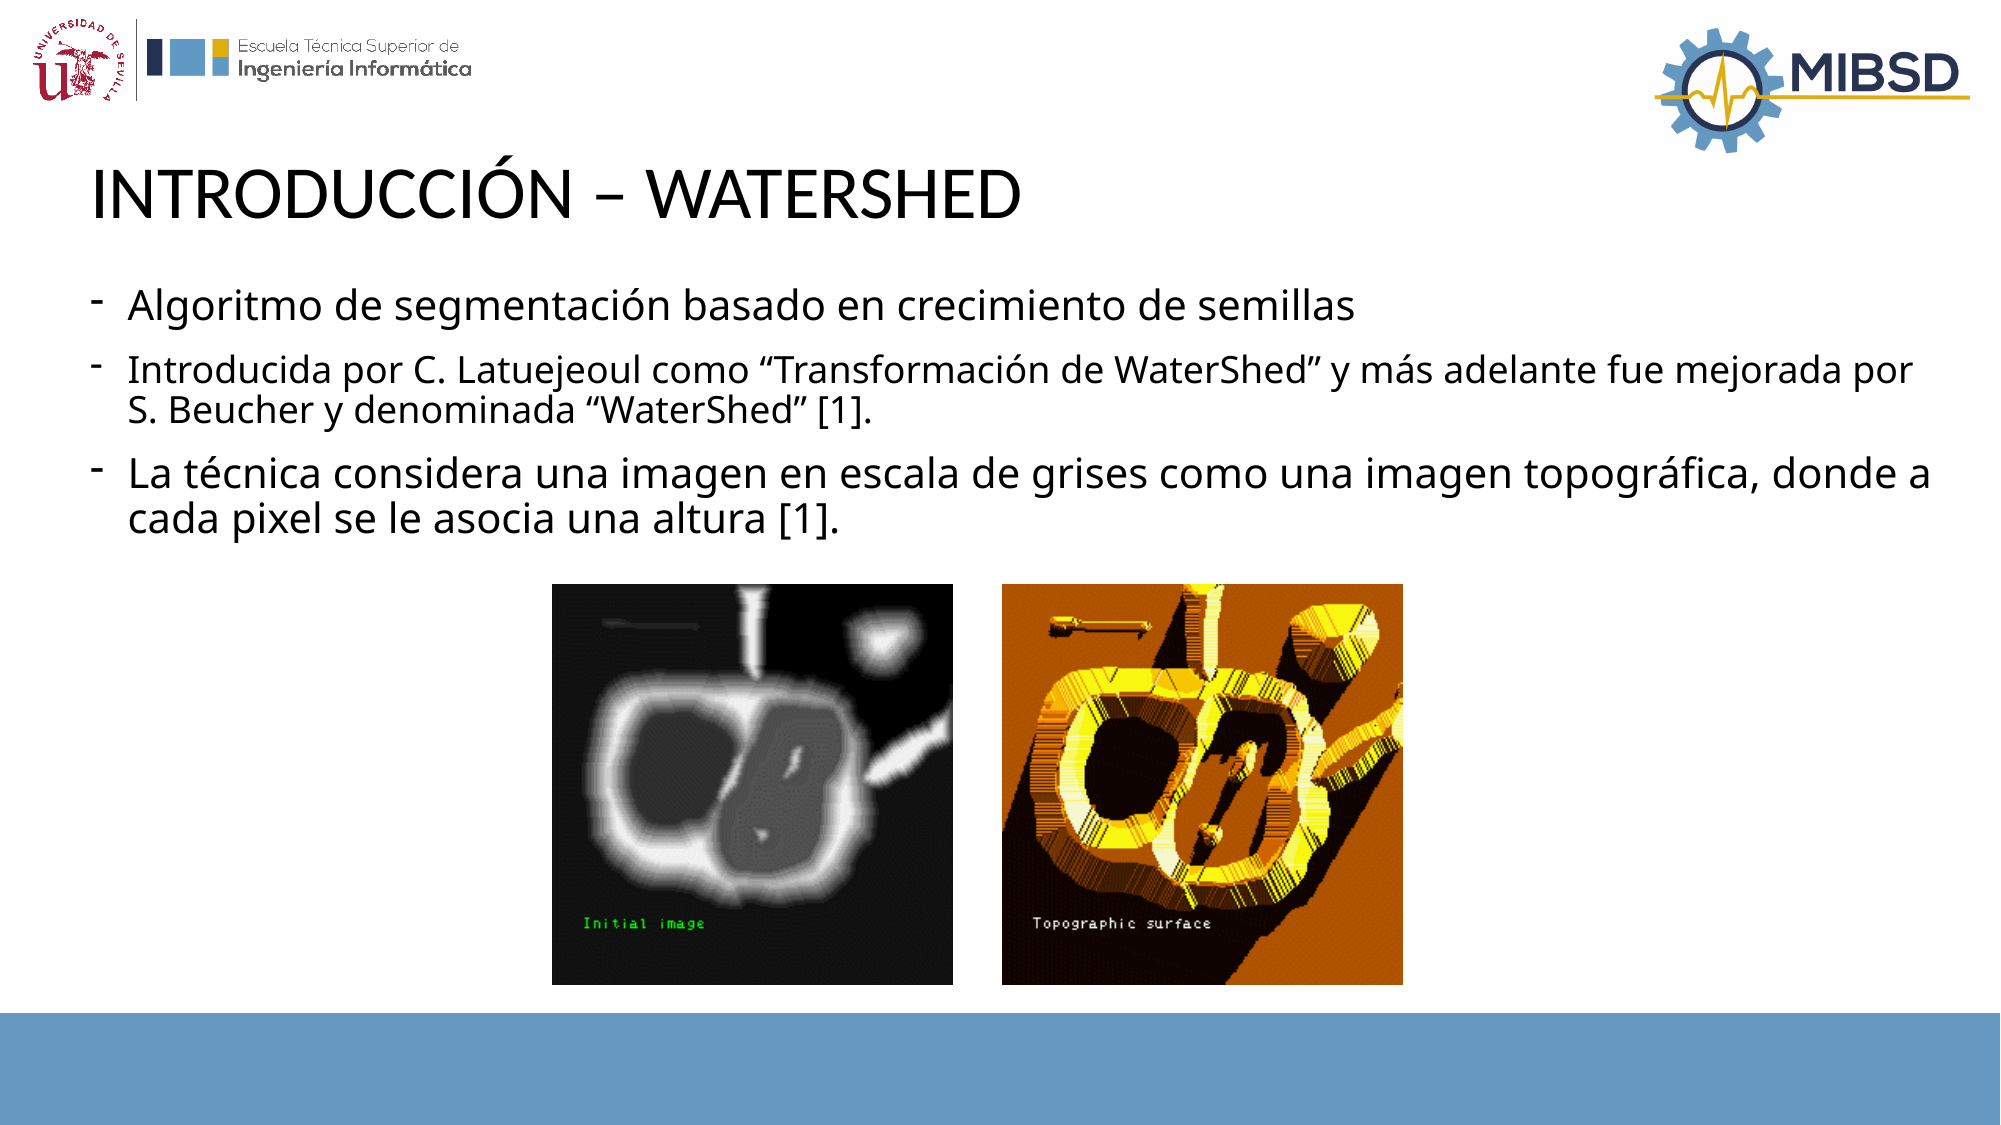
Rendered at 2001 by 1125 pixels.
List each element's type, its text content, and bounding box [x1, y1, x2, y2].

picture [1002, 584, 1403, 985]
picture [33, 19, 471, 101]
picture [1646, 17, 1978, 157]
title INTRODUCCIÓN – WATERSHED [75, 111, 1659, 277]
picture [552, 584, 953, 985]
list Algoritmo de segmentación basado en crecimiento de semillas Introducida por C. Latuejeoul como “Transformación de WaterShed” y más adelante fue mejorada por S. Beucher y denominada “WaterShed” [1]. La técnica considera una imagen en escala de grises como una imagen topográfica, donde a cada pixel se le asocia una altura [1]. [75, 277, 1949, 992]
